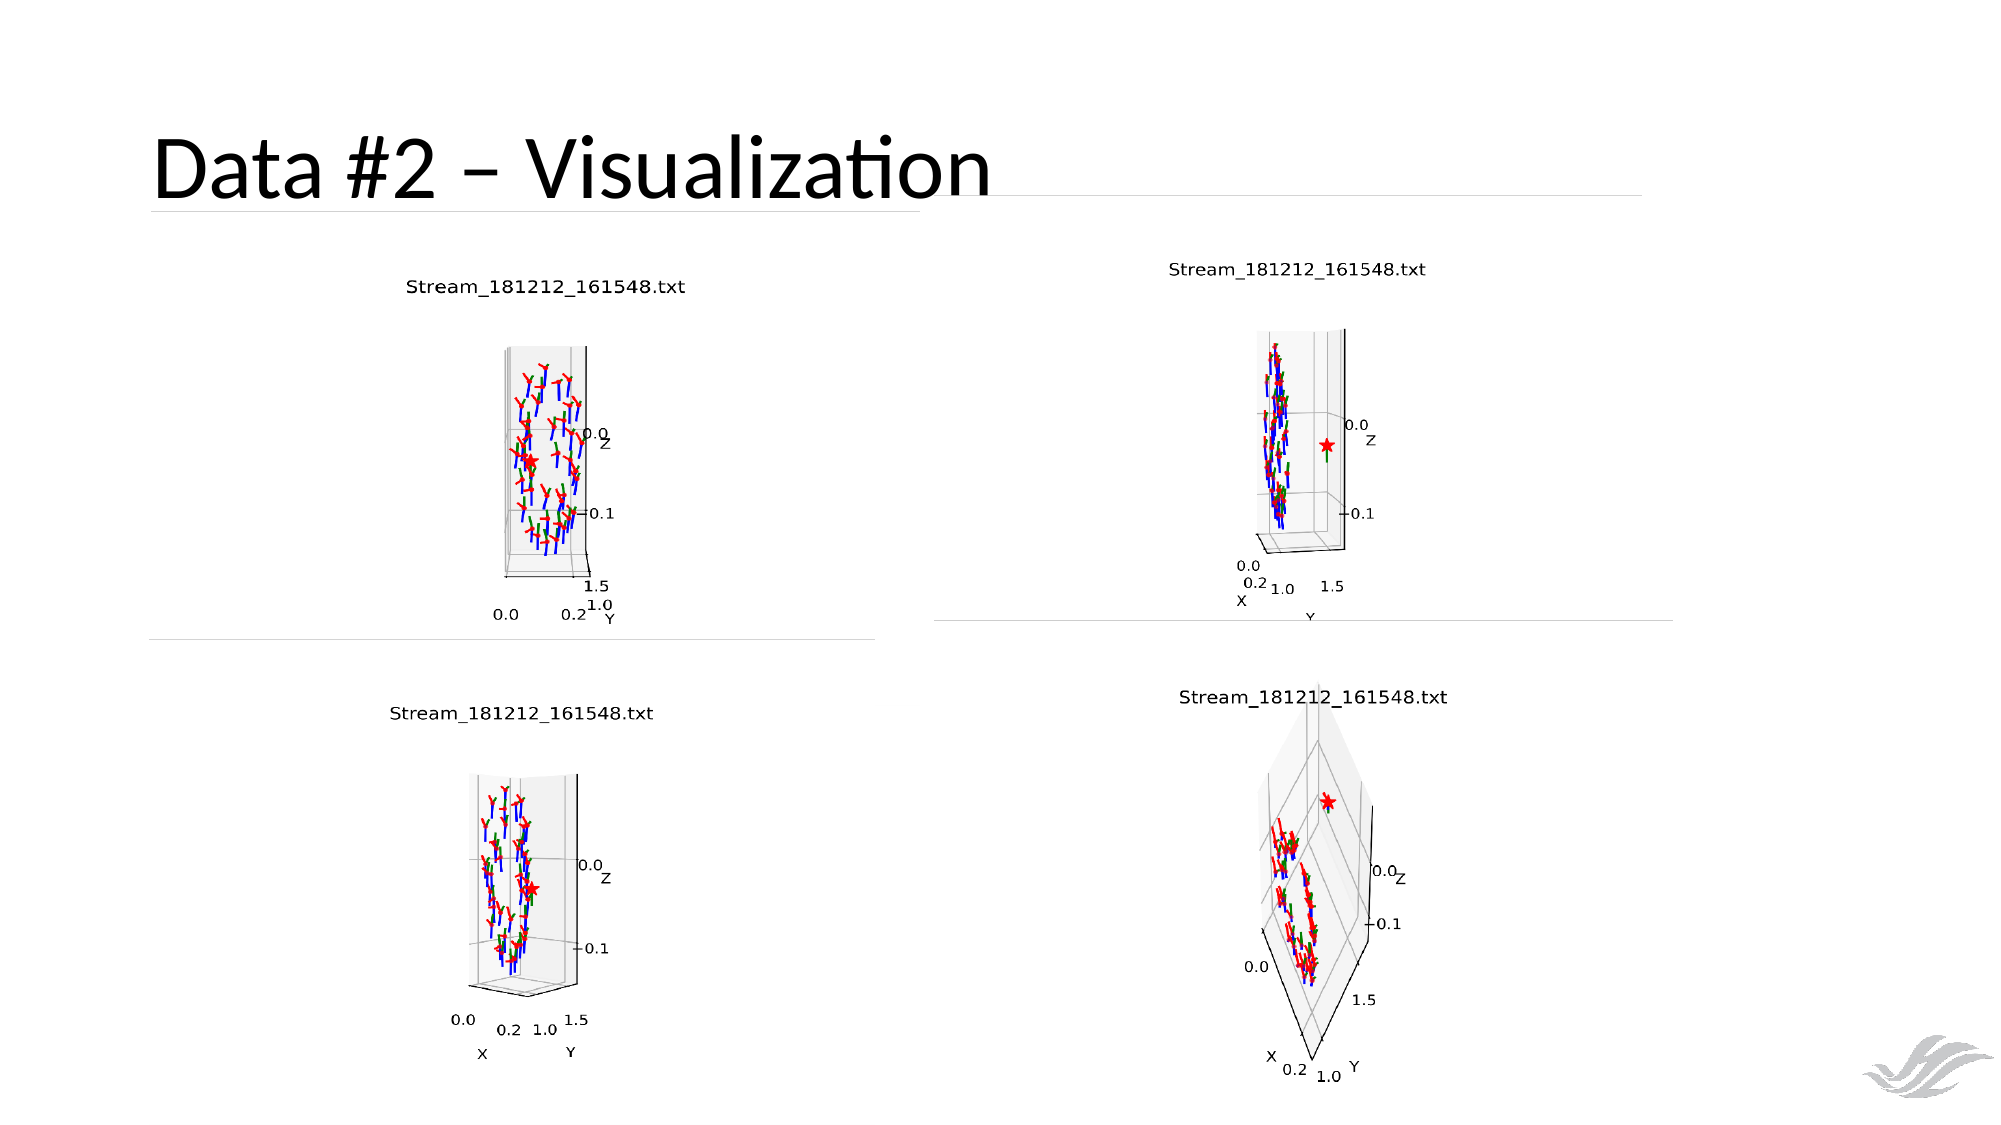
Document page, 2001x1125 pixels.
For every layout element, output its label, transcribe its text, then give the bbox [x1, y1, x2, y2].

title Data #2 – Visualization [137, 59, 1863, 278]
picture [934, 195, 1673, 1125]
picture [149, 210, 920, 1125]
picture [1862, 1035, 1994, 1098]
